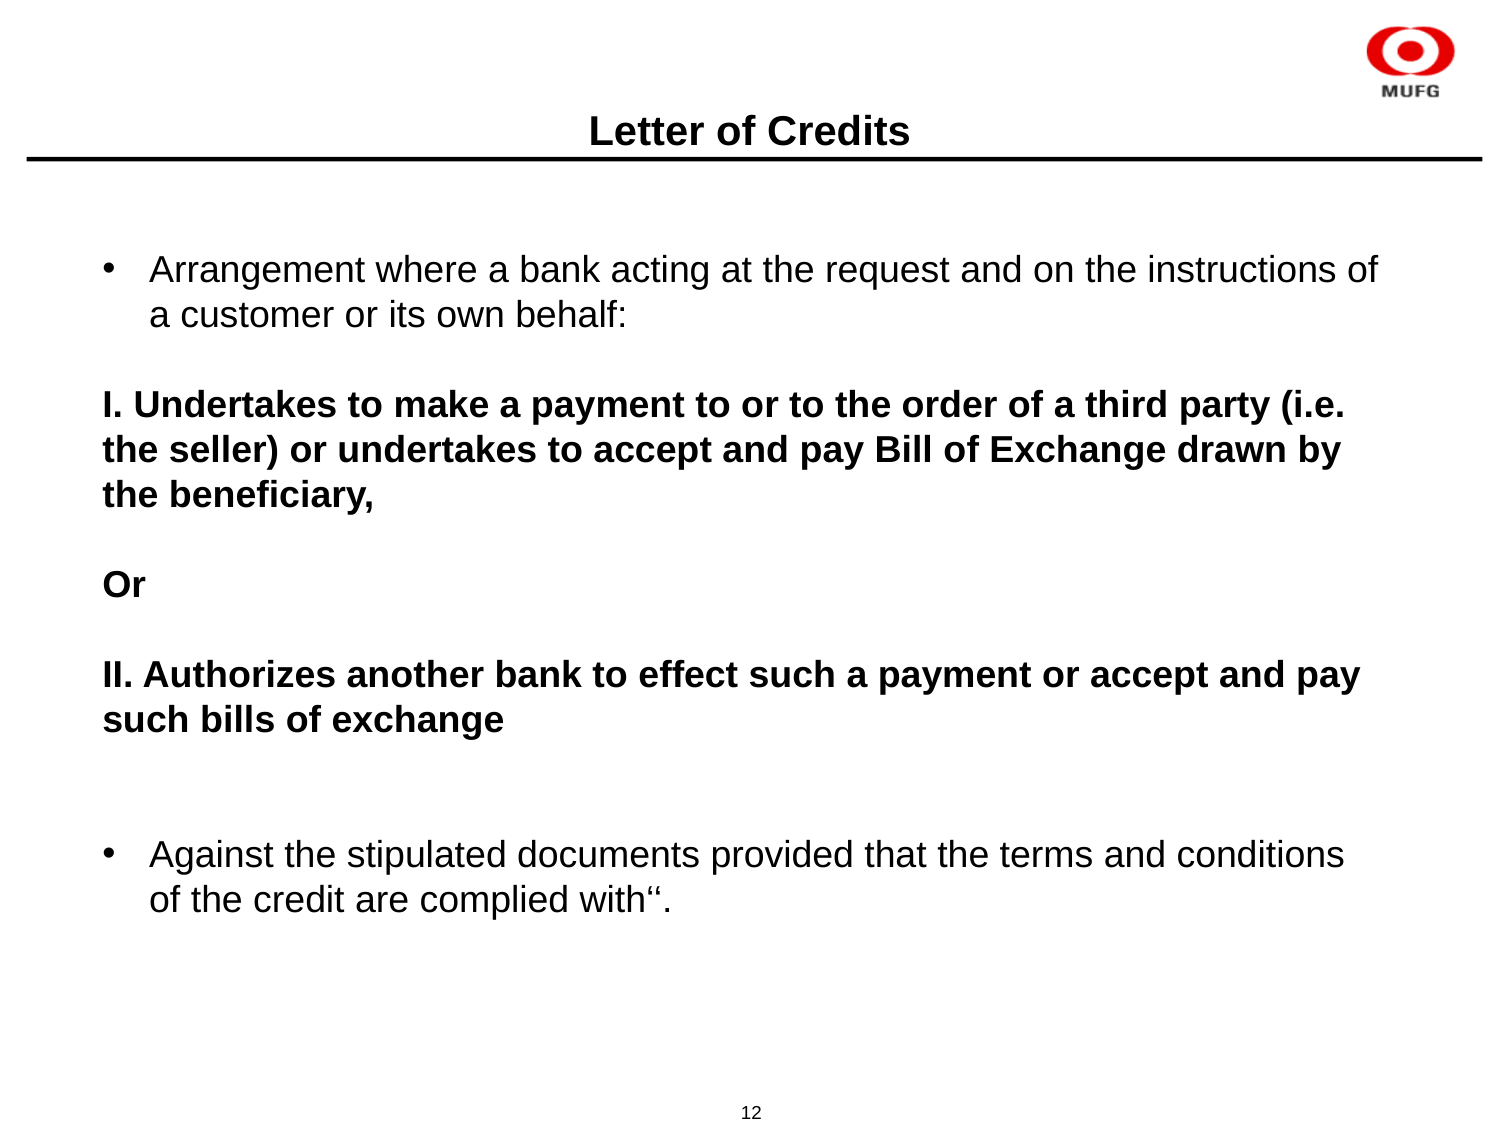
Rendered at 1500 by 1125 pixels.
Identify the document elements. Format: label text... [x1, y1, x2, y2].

picture [1388, 17, 1466, 106]
title Letter of Credits [112, 0, 1388, 154]
slide_number 12 [714, 1085, 789, 1123]
text_box Arrangement where a bank acting at the request and on the instructions of a customer or its own behalf: I. Undertakes to make a payment to or to the order of a third party (i.e. the seller) or undertakes to accept and pay Bill of Exchange drawn by the beneficiary, Or II. Authorizes another bank to effect such a payment or accept and pay such bills of exchange Against the stipulated documents provided that the terms and conditions of the credit are complied with‘‘. [87, 237, 1400, 1018]
